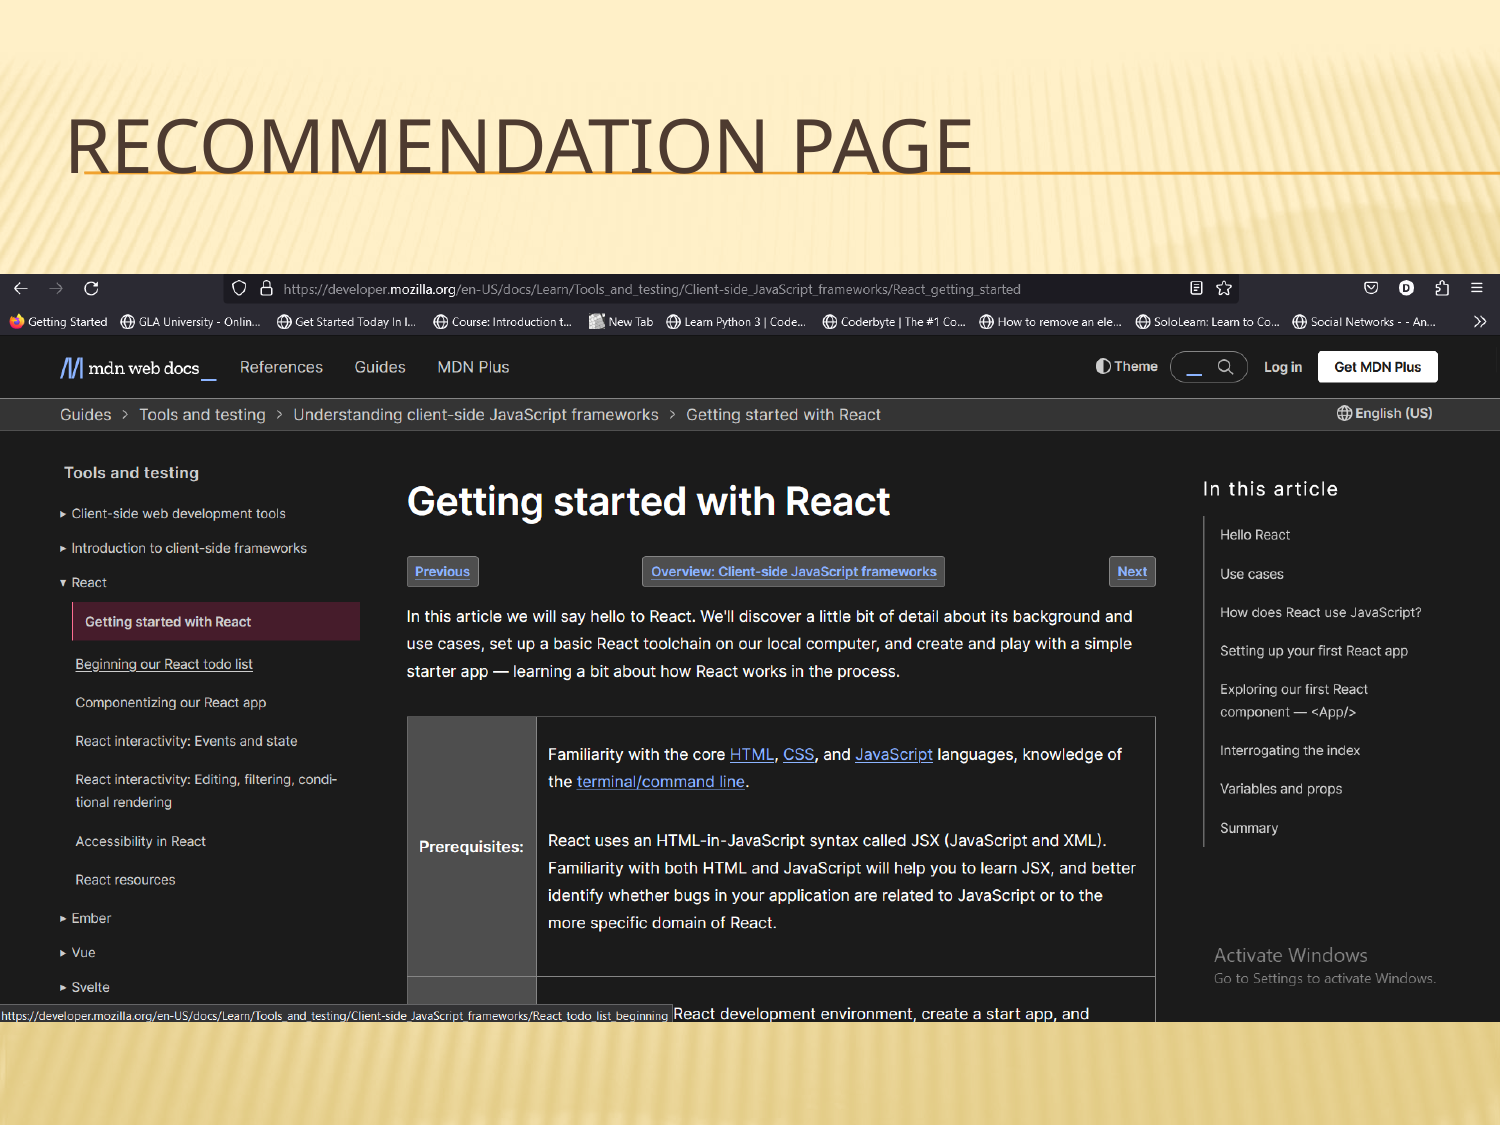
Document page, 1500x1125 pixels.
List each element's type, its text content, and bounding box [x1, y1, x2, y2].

title Recommendation page [50, 75, 1475, 213]
picture [0, 274, 1500, 1023]
